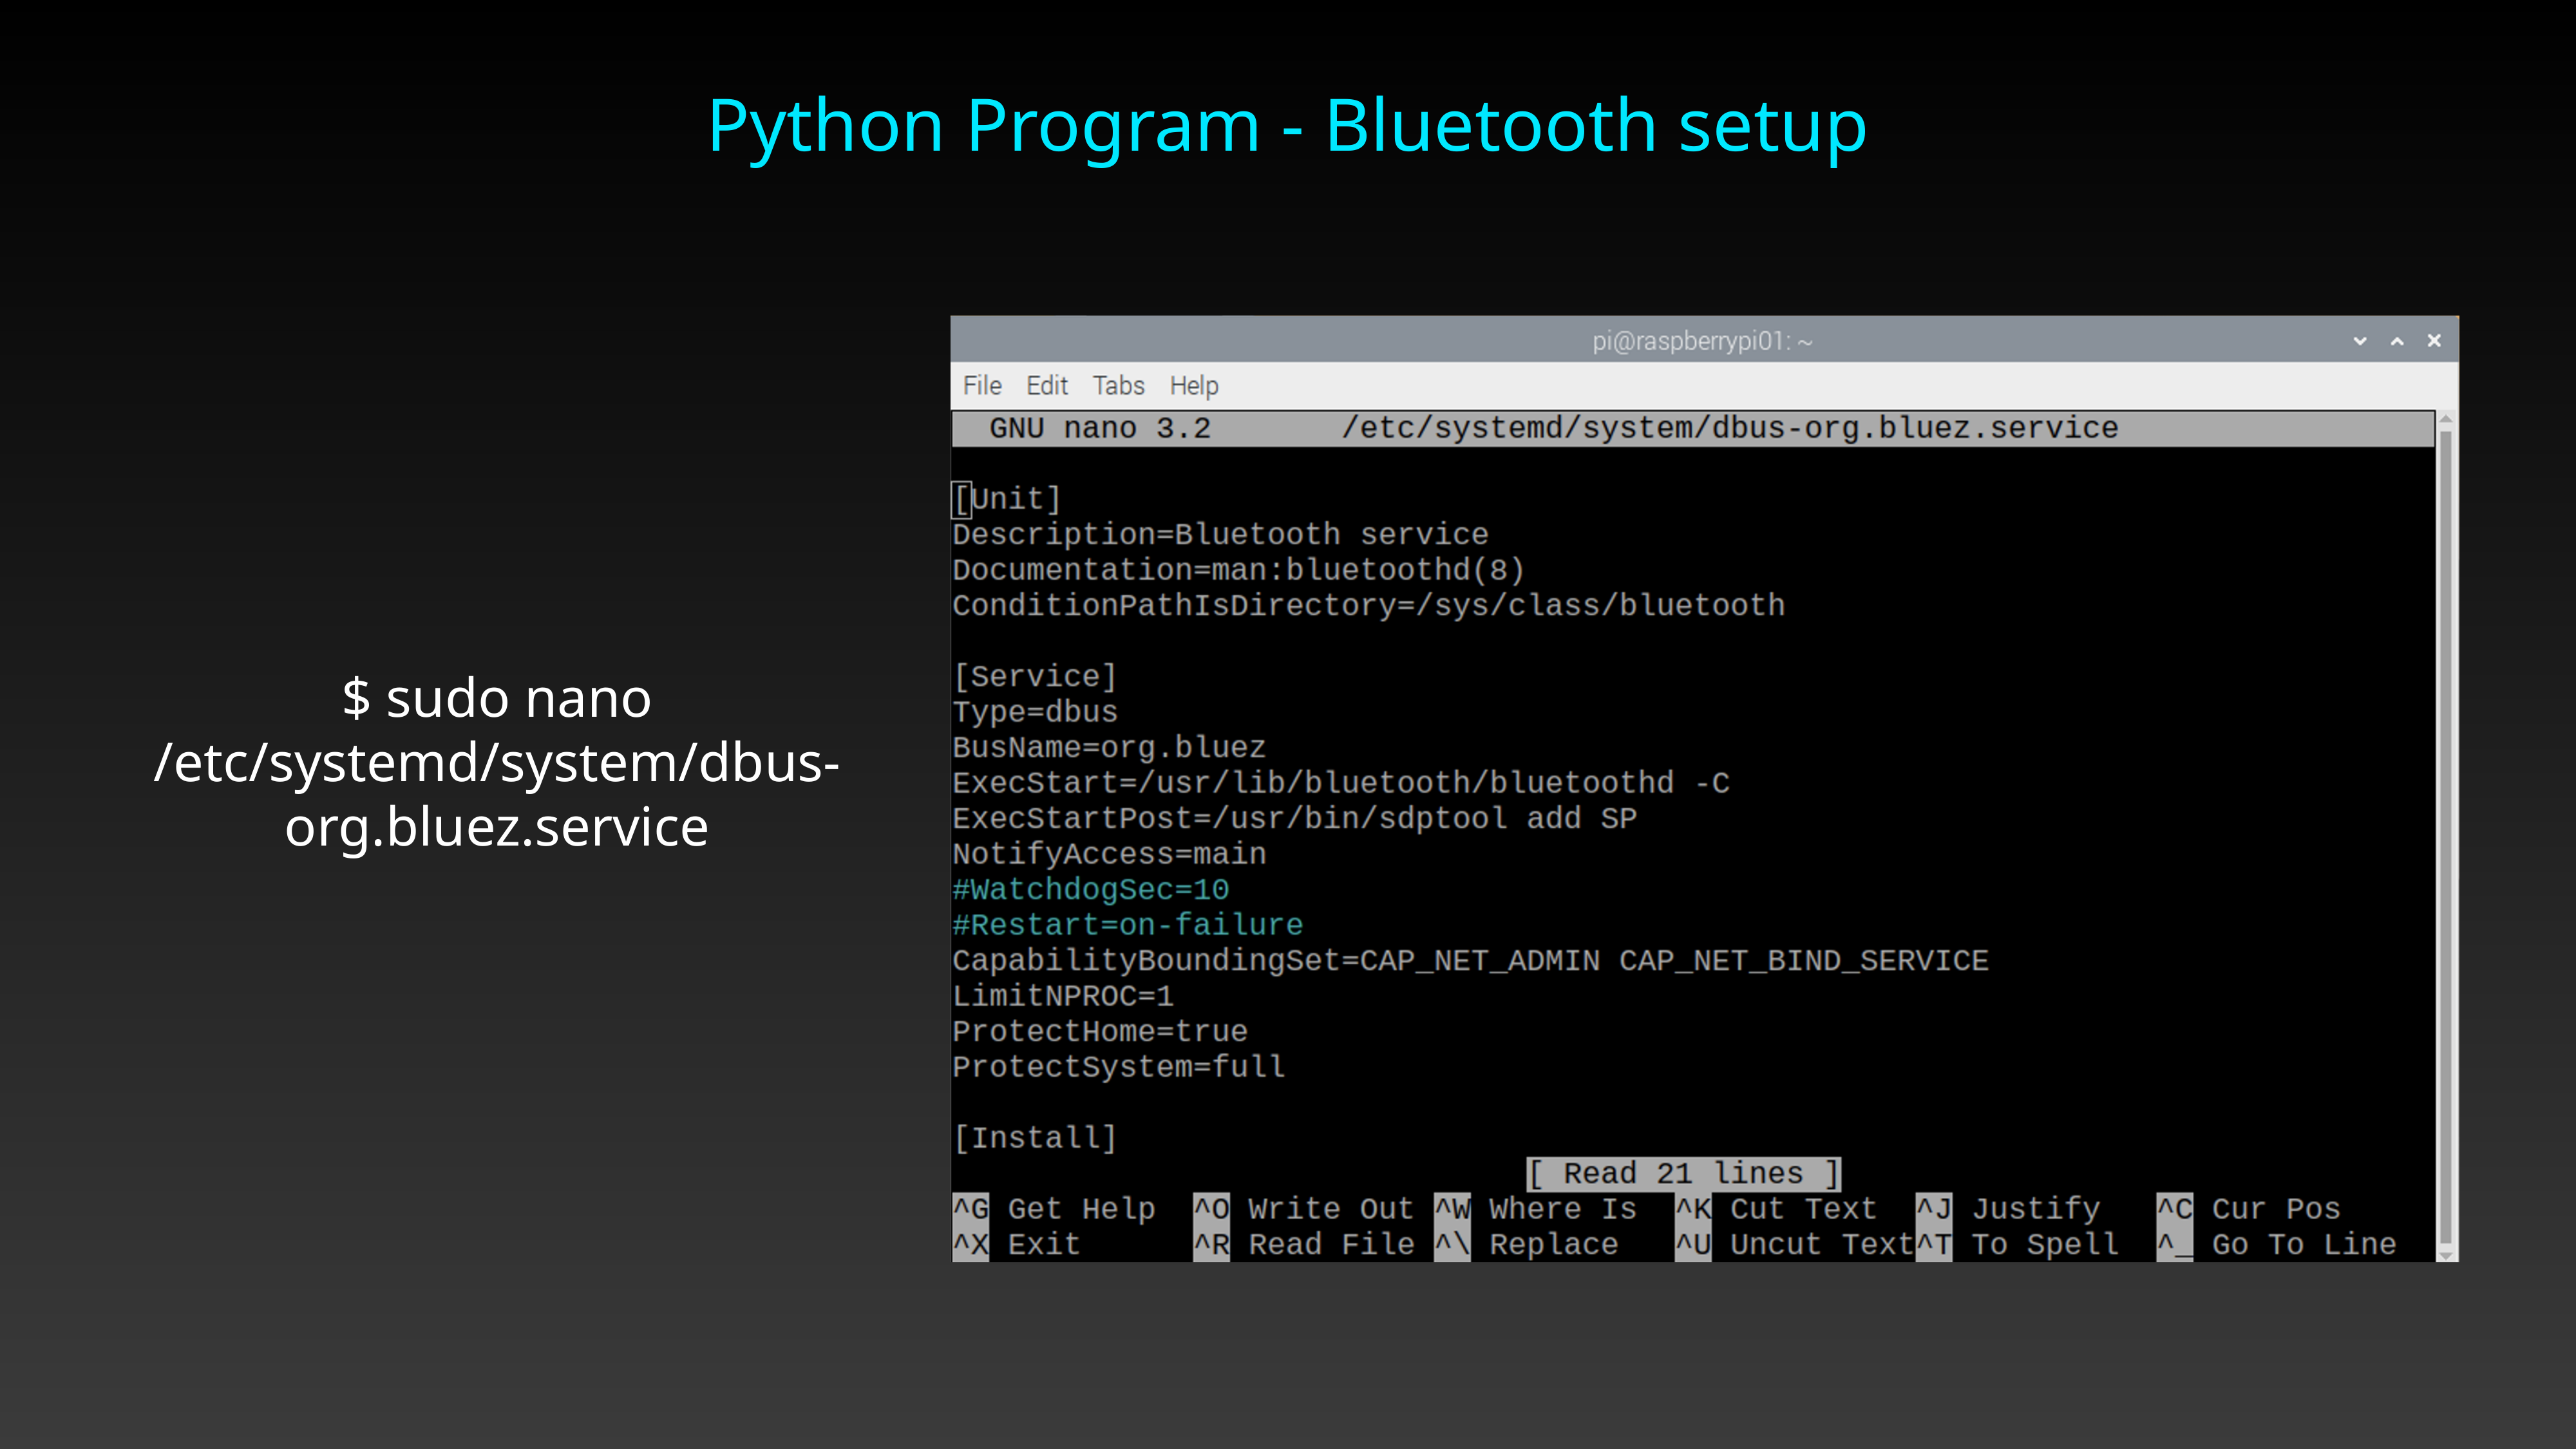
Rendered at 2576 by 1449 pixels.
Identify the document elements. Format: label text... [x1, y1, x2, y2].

list Python Program - Bluetooth setup [133, 73, 2443, 181]
picture [951, 316, 2459, 1262]
list $ sudo nano /etc/systemd/system/dbus-org.bluez.service [64, 509, 931, 1011]
